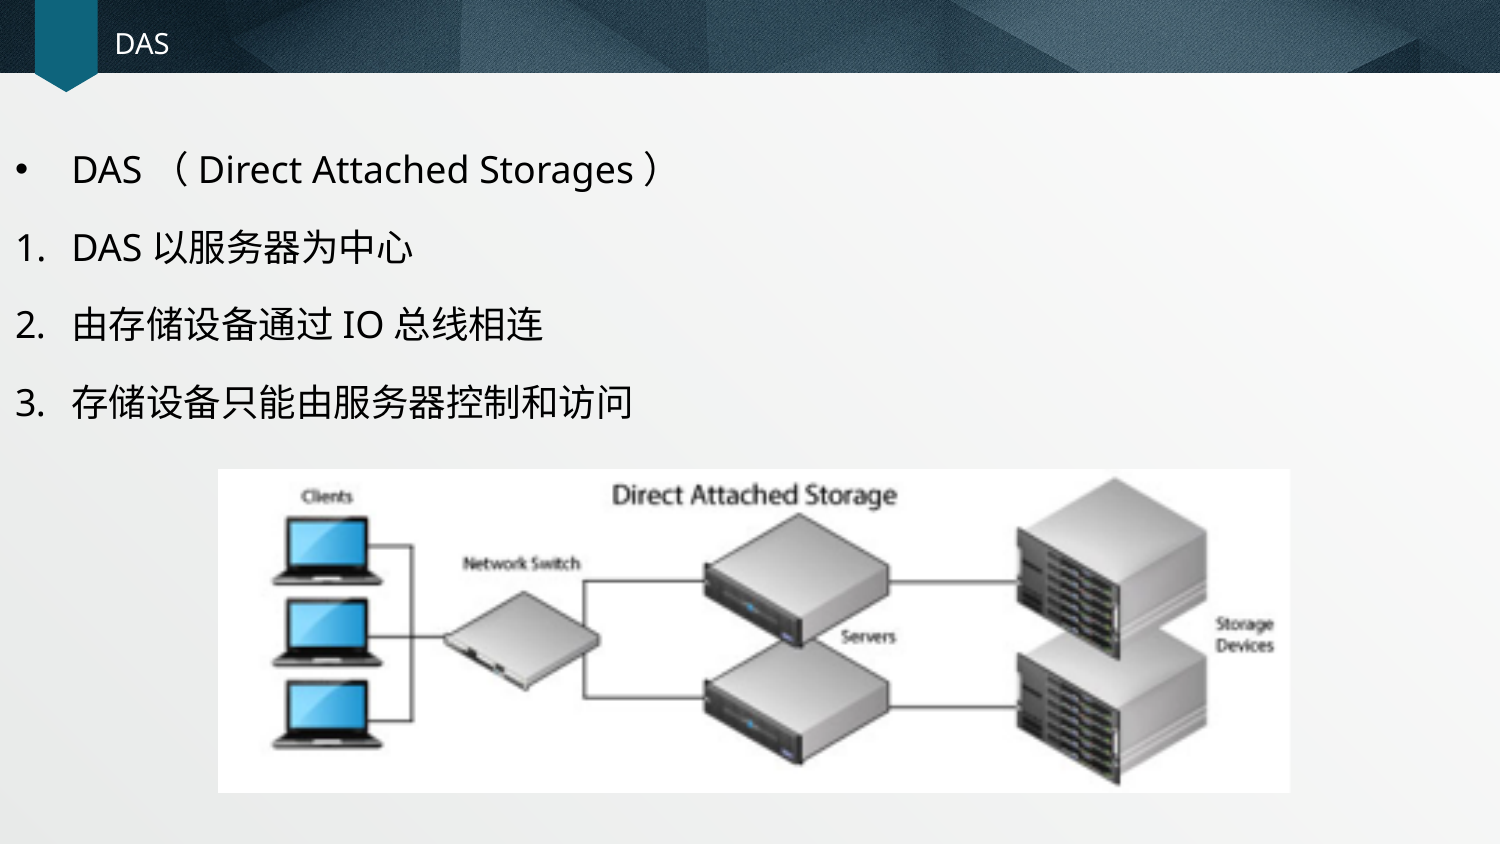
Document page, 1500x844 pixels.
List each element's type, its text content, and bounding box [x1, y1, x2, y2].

list DAS（Direct Attached Storages） DAS以服务器为中心 由存储设备通过IO总线相连 存储设备只能由服务器控制和访问 [0, 138, 1347, 754]
picture [98, 0, 1500, 73]
picture [218, 468, 1294, 793]
picture [0, 0, 34, 73]
title DAS [99, 20, 550, 66]
